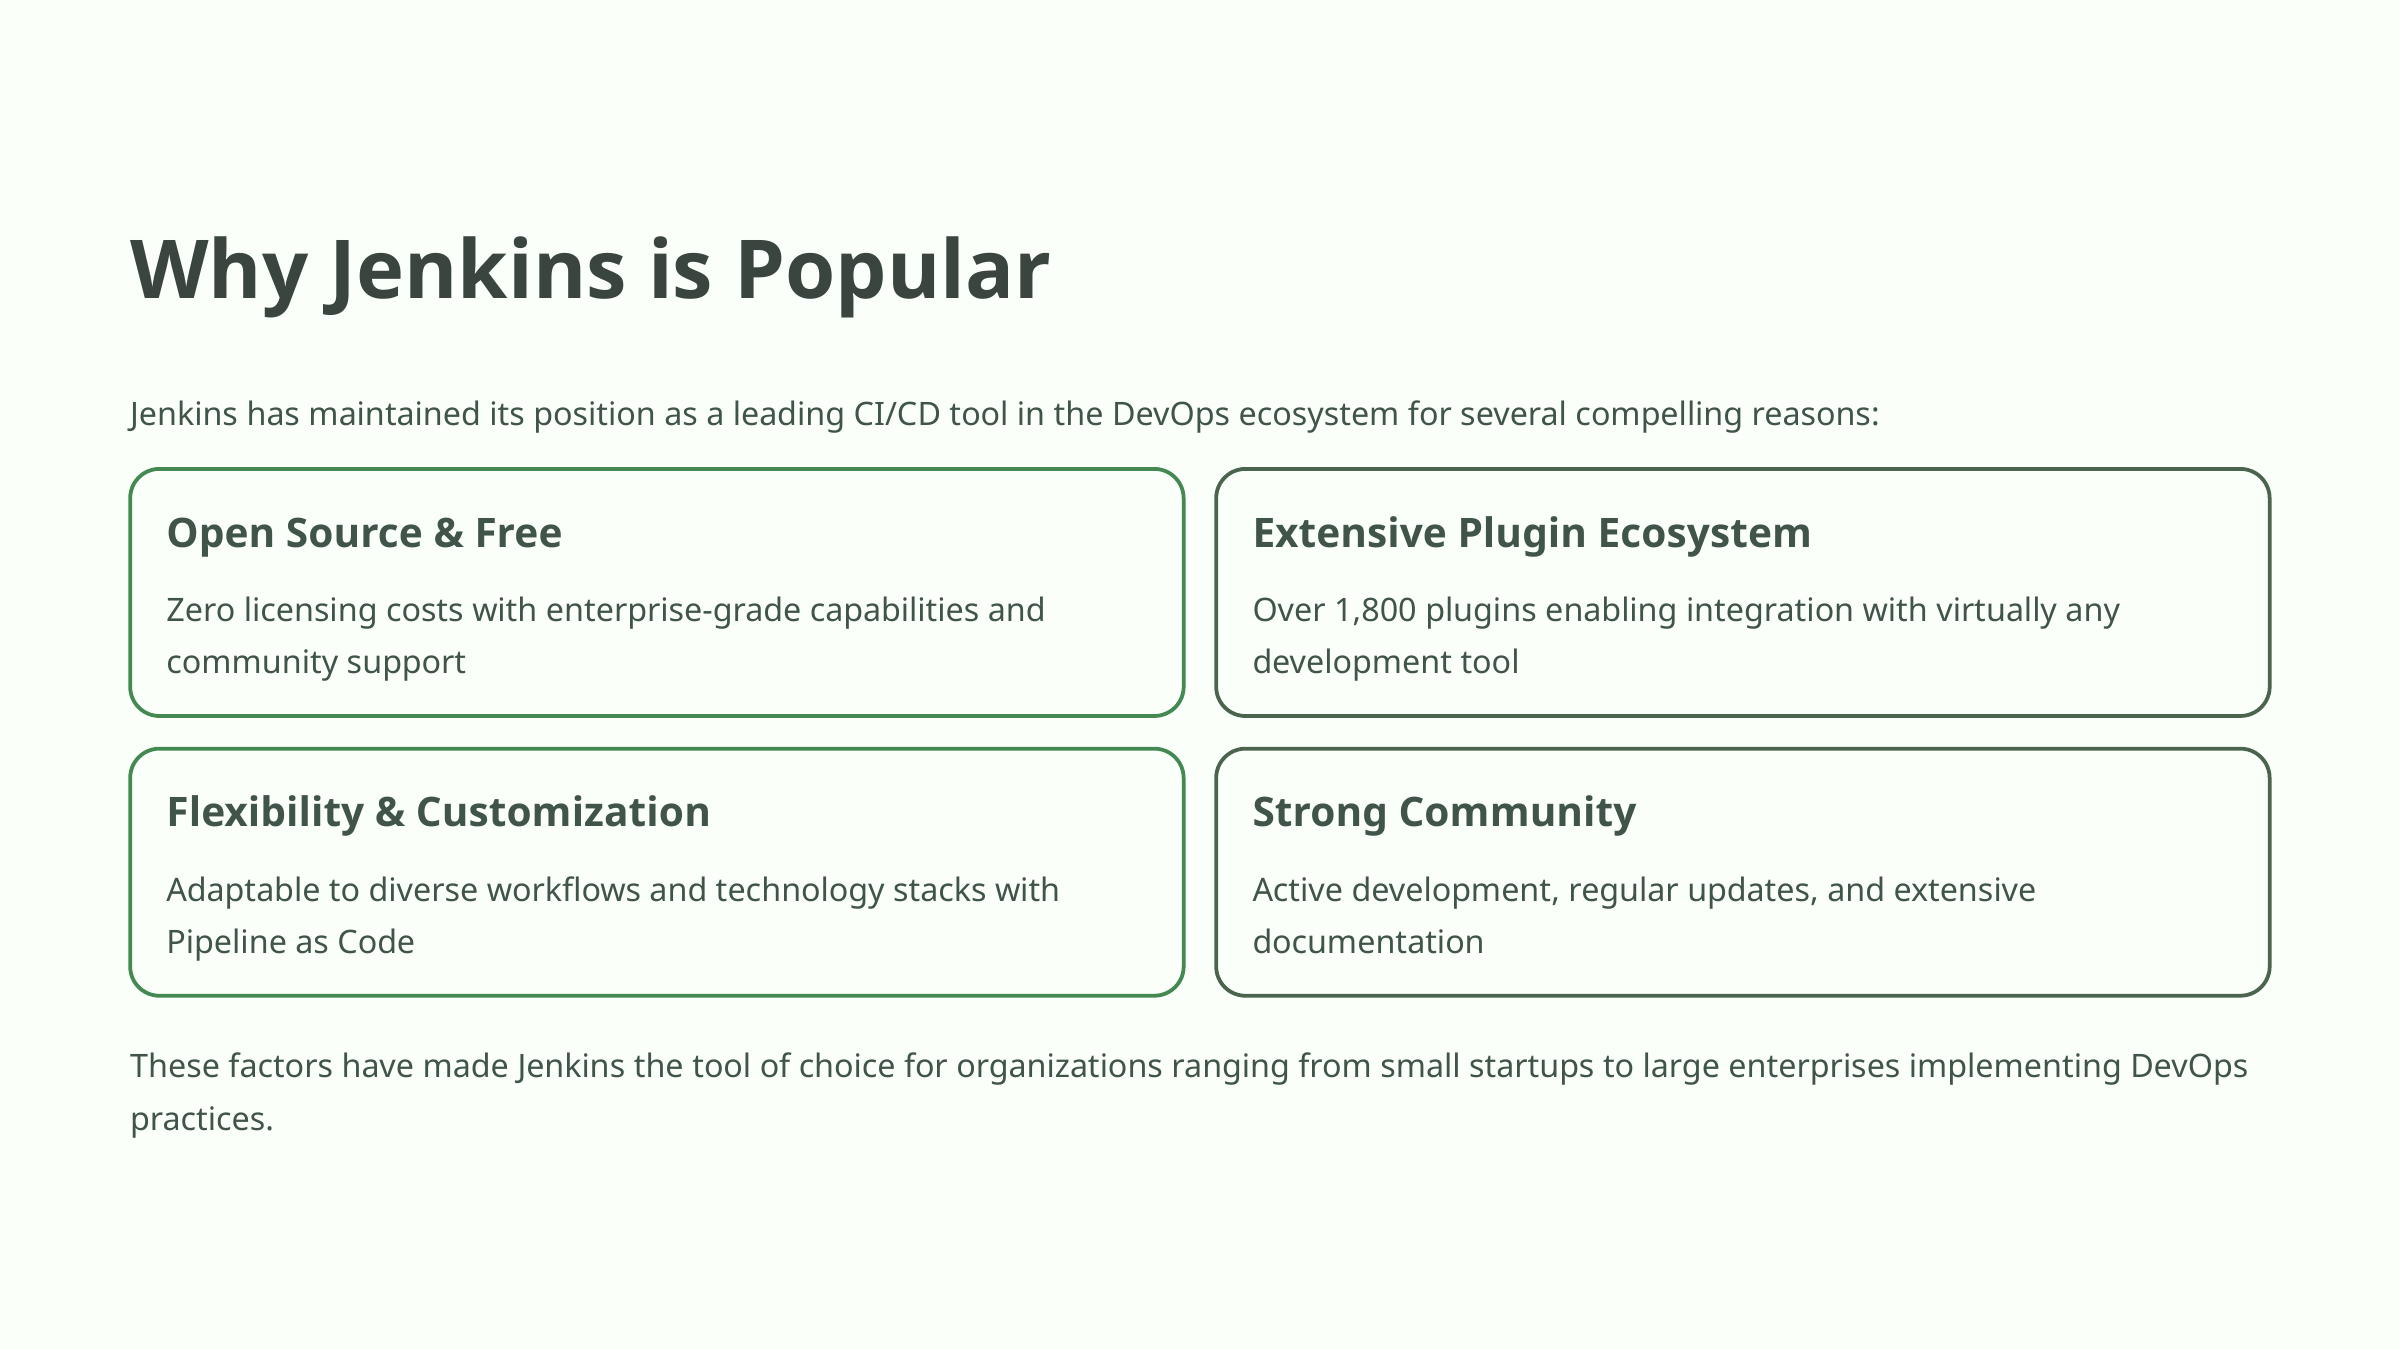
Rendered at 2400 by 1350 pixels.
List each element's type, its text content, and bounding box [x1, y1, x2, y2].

text_box Adaptable to diverse workflows and technology stacks with Pipeline as Code [166, 855, 1148, 960]
text_box [130, 468, 1184, 717]
text_box [130, 748, 1184, 996]
text_box Why Jenkins is Popular [130, 213, 1102, 316]
text_box Flexibility & Customization [166, 784, 728, 836]
text_box Over 1,800 plugins enabling integration with virtually any development tool [1252, 575, 2234, 680]
text_box Zero licensing costs with enterprise-grade capabilities and community support [166, 575, 1148, 680]
text_box Strong Community [1252, 784, 1660, 836]
text_box These factors have made Jenkins the tool of choice for organizations ranging from small startups to large enterprises implementing DevOps practices. [130, 1032, 2270, 1137]
text_box Active development, regular updates, and extensive documentation [1252, 855, 2234, 960]
text_box [1216, 748, 2270, 996]
text_box Open Source & Free [166, 505, 574, 557]
text_box [1216, 468, 2270, 717]
text_box Extensive Plugin Ecosystem [1252, 505, 1828, 557]
text_box Jenkins has maintained its position as a leading CI/CD tool in the DevOps ecosystem for several compelling reasons: [130, 380, 2270, 433]
